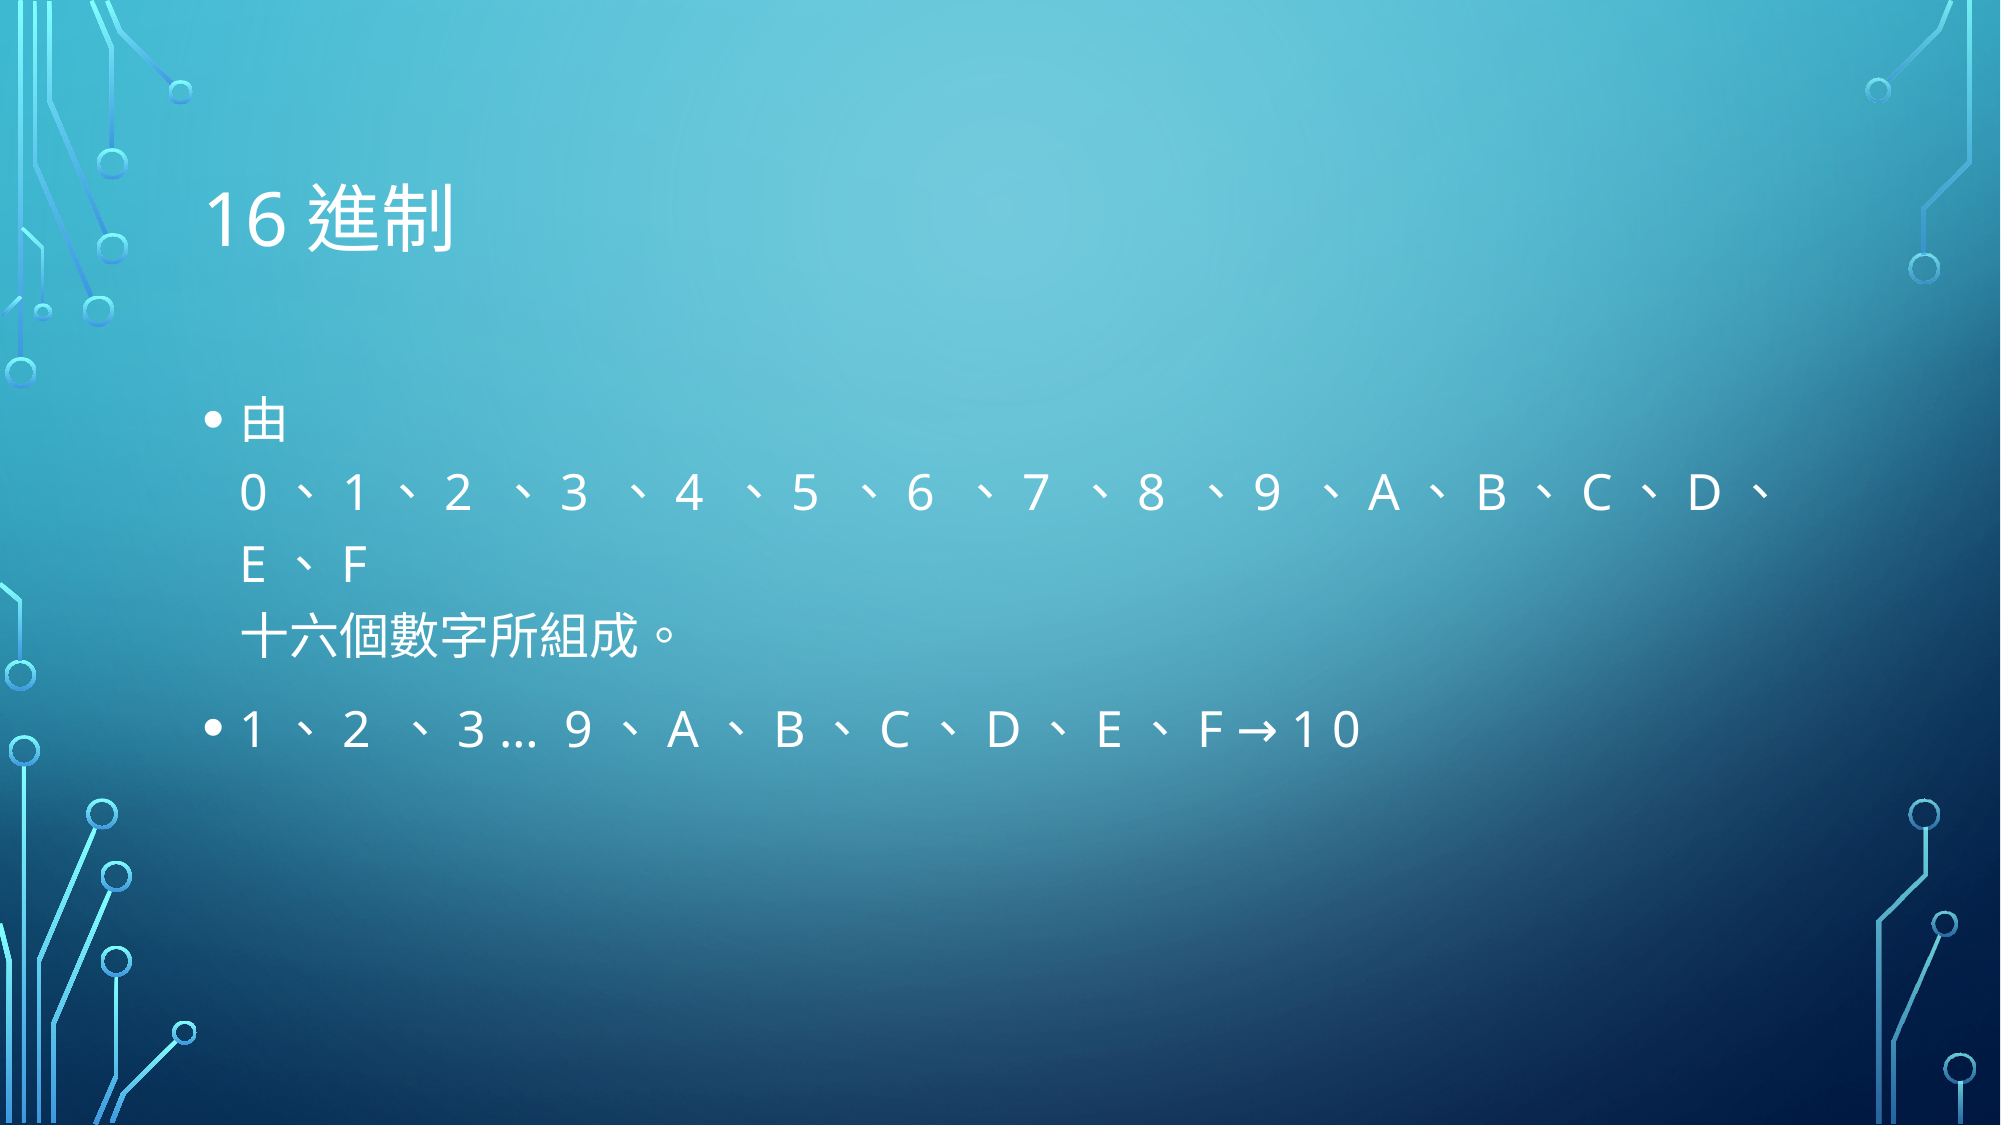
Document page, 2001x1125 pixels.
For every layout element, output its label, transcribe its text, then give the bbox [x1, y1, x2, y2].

title 16進制 [187, 101, 1813, 344]
list 由 0、1、2 、3 、4 、5 、6 、7 、8 、9 、A、B、C、D、E、F 十六個數字所組成。 1、2 、3 … 9、A、B、C、D、E、F → 1 0 [187, 369, 1813, 950]
